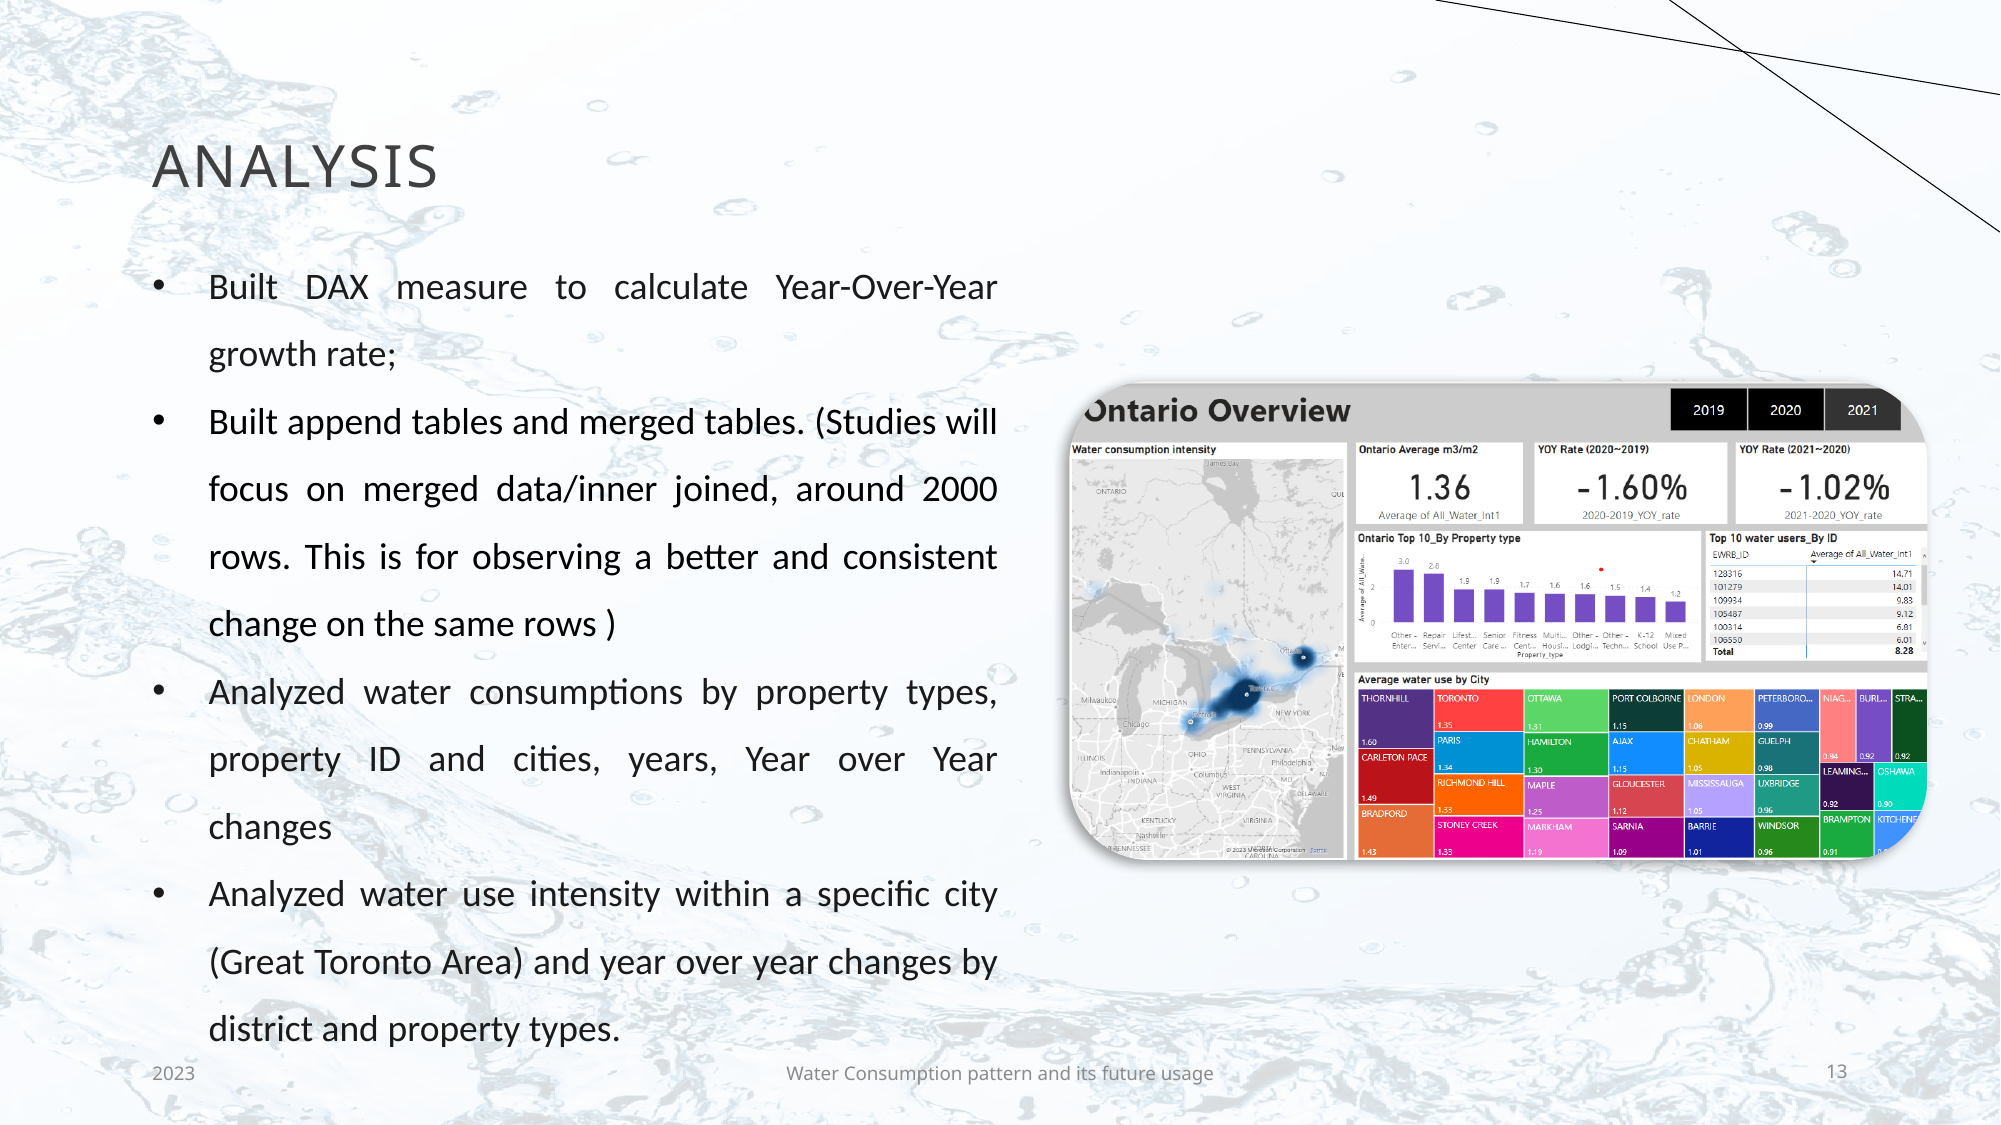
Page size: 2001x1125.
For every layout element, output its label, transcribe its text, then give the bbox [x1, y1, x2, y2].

footer Water Consumption pattern and its future usage [662, 1042, 1338, 1103]
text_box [1669, 95, 2000, 233]
text_box Built DAX measure to calculate Year-Over-Year growth rate; Built append tables and merged tables. (Studies will focus on merged data/inner joined, around 2000 rows. This is for observing a better and consistent change on the same rows ) Analyzed water consumptions by property types, property ID and cities, years, Year over Year changes Analyzed water use intensity within a specific city (Great Toronto Area) and year over year changes by district and property types. [137, 232, 1014, 1057]
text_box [1435, 0, 2000, 95]
picture [1069, 381, 1928, 860]
title Analysis [137, 59, 1863, 278]
slide_number 2023 [137, 1057, 588, 1103]
slide_number 13 [1412, 1042, 1863, 1103]
